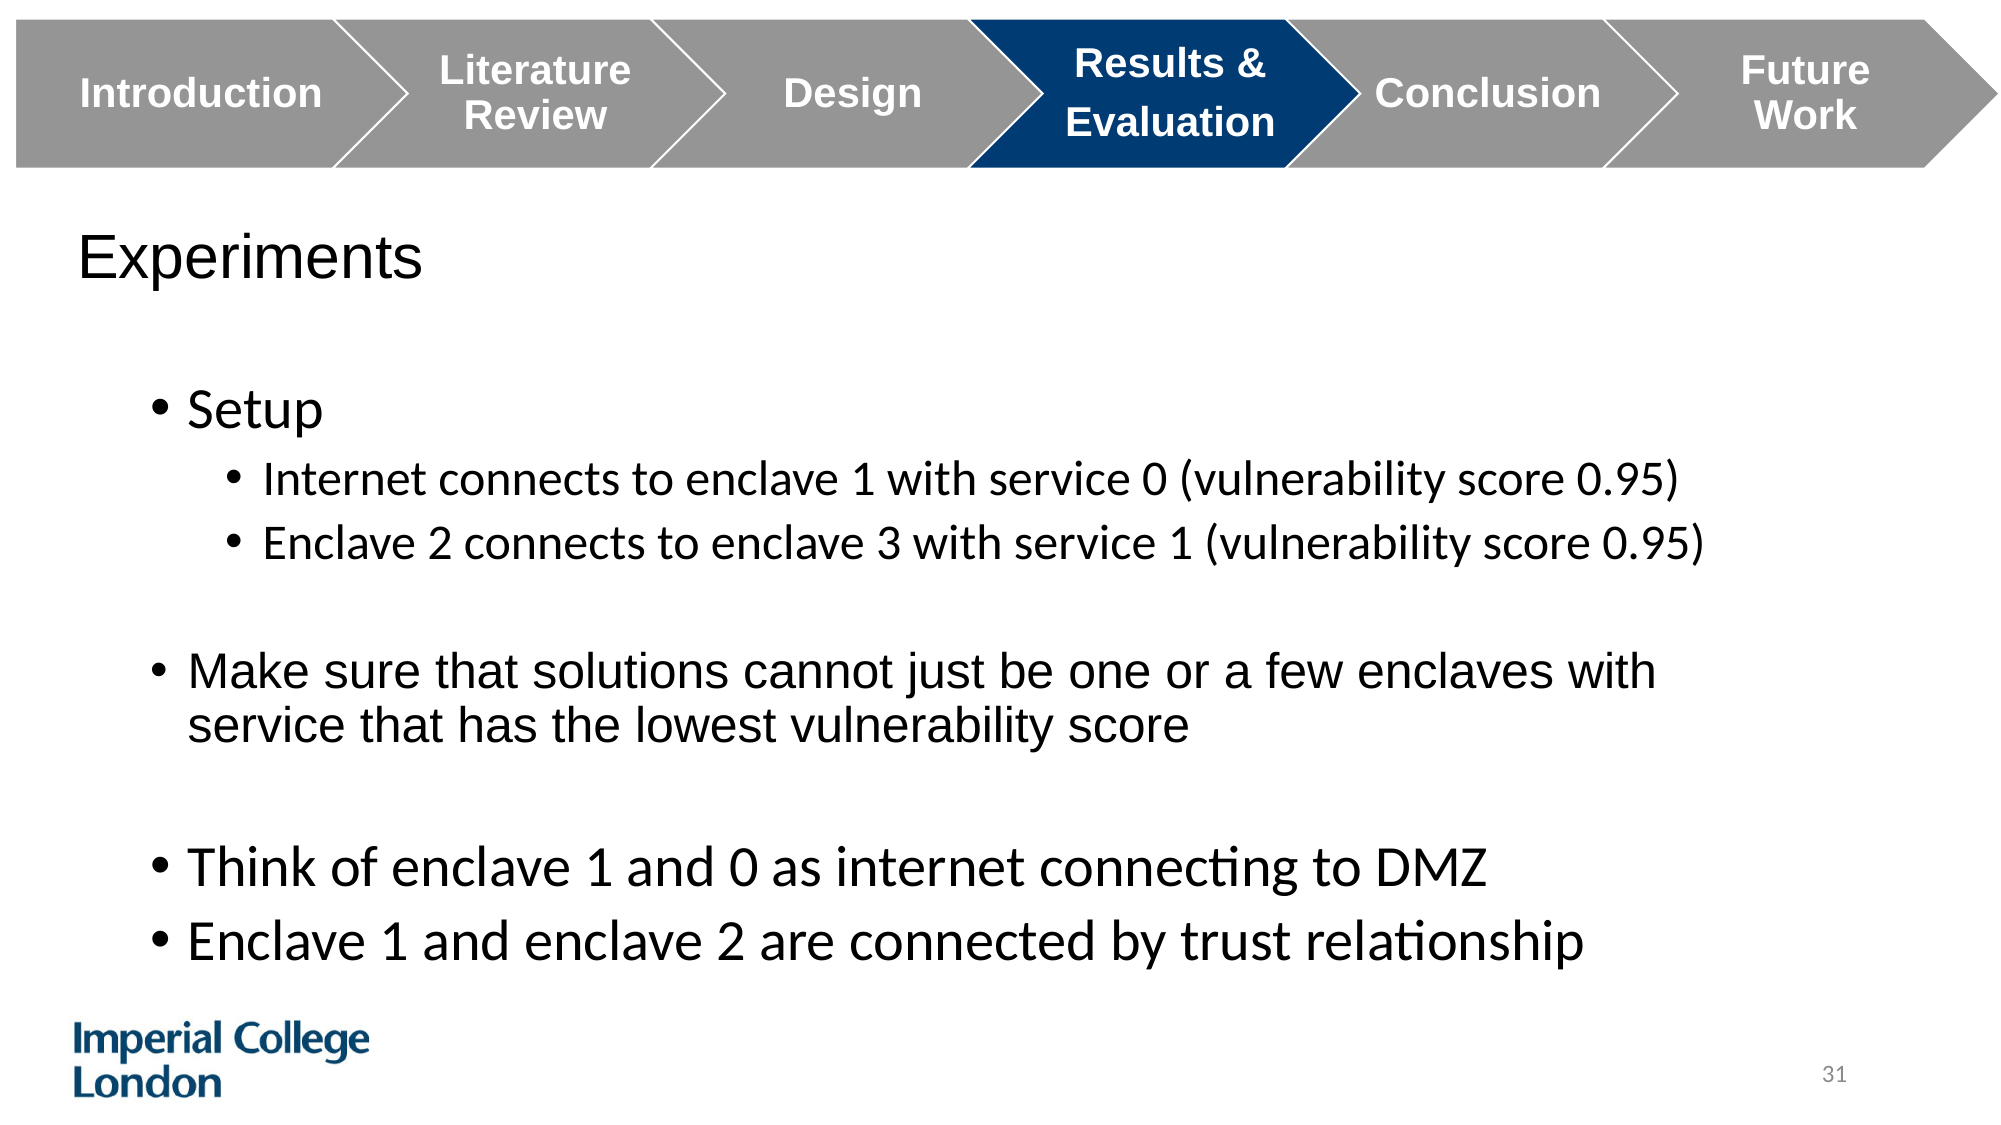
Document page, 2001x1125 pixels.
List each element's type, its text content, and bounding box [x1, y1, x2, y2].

text_box Experiments [62, 208, 440, 299]
text_box Setup Internet connects to enclave 1 with service 0 (vulnerability score 0.95) Enclave 2 connects to enclave 3 with service 1 (vulnerability score 0.95) Make sure that solutions cannot just be one or a few enclaves with service that has the lowest vulnerability score Think of enclave 1 and 0 as internet connecting to DMZ Enclave 1 and enclave 2 are connected by trust relationship [60, 371, 1786, 978]
slide_number 31 [1412, 1042, 1863, 1103]
picture [66, 1011, 376, 1103]
